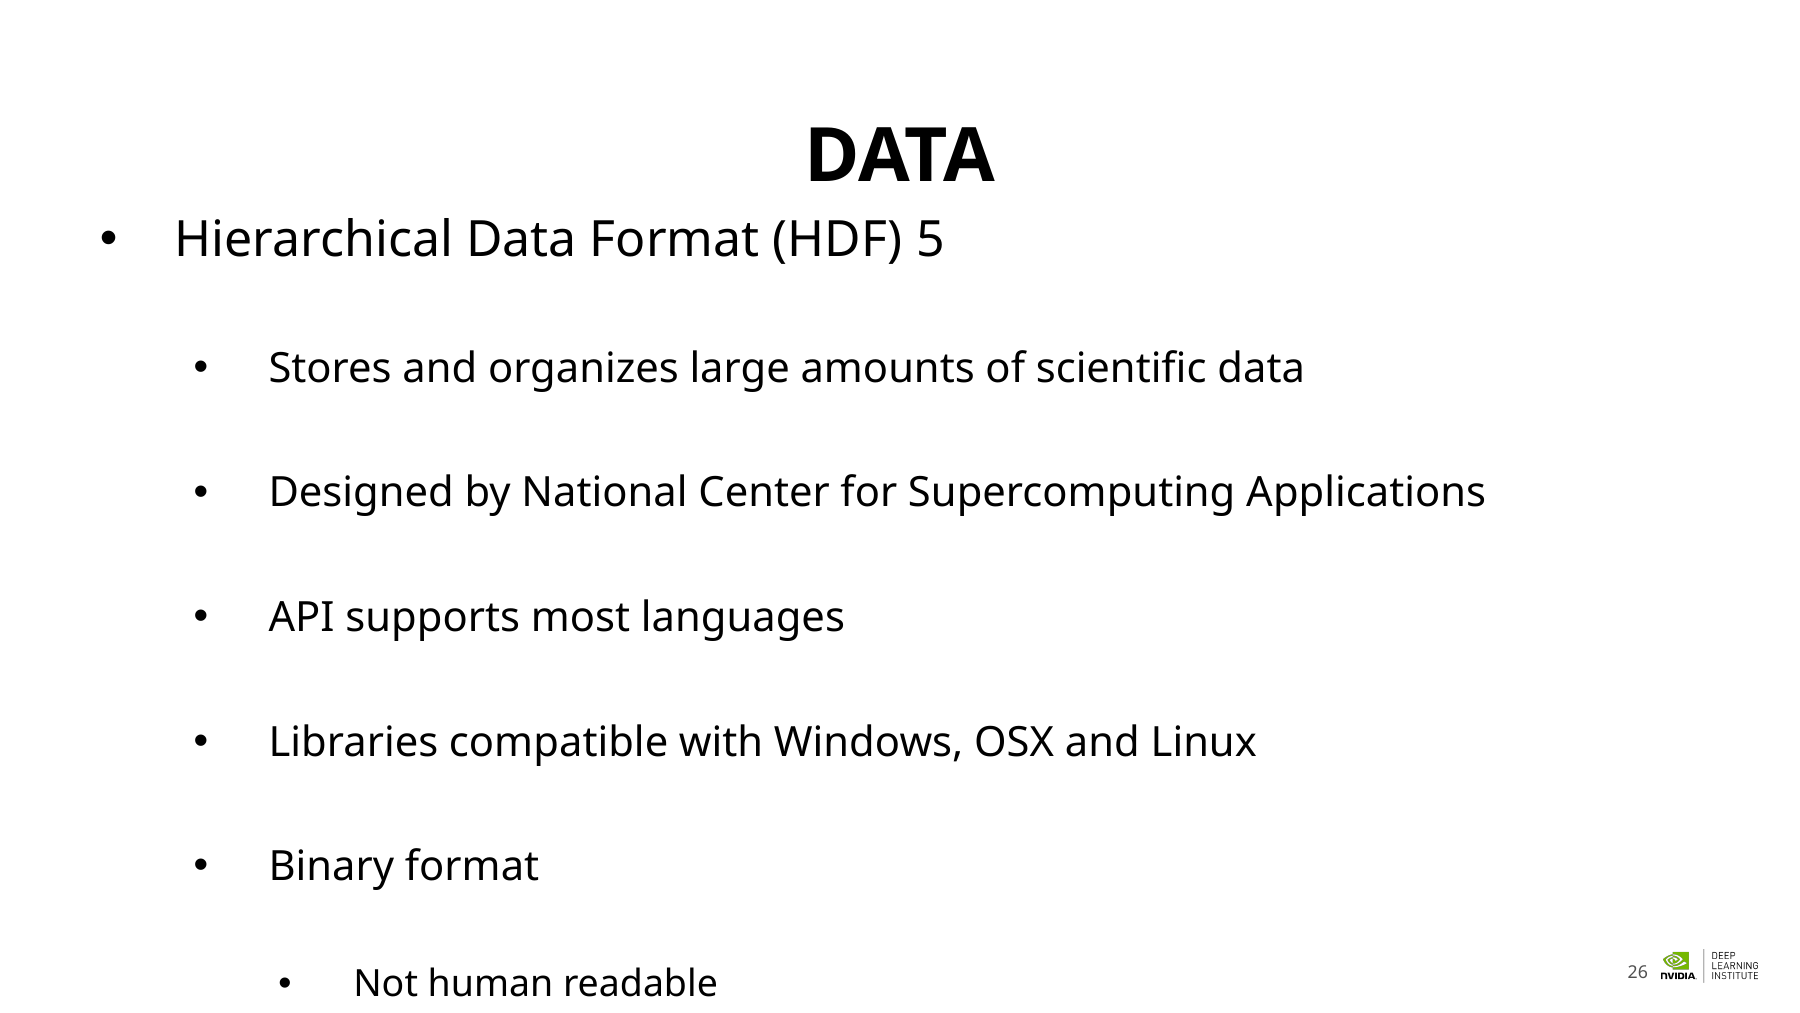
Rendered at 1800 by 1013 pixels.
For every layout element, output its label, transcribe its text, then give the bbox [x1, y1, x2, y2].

title DATA [81, 108, 1719, 206]
picture [1661, 949, 1758, 983]
list Hierarchical Data Format (HDF) 5 Stores and organizes large amounts of scientific data Designed by National Center for Supercomputing Applications API supports most languages Libraries compatible with Windows, OSX and Linux Binary format Not human readable Efficient in storage size Scales will to very large operational projects [84, 205, 1717, 955]
